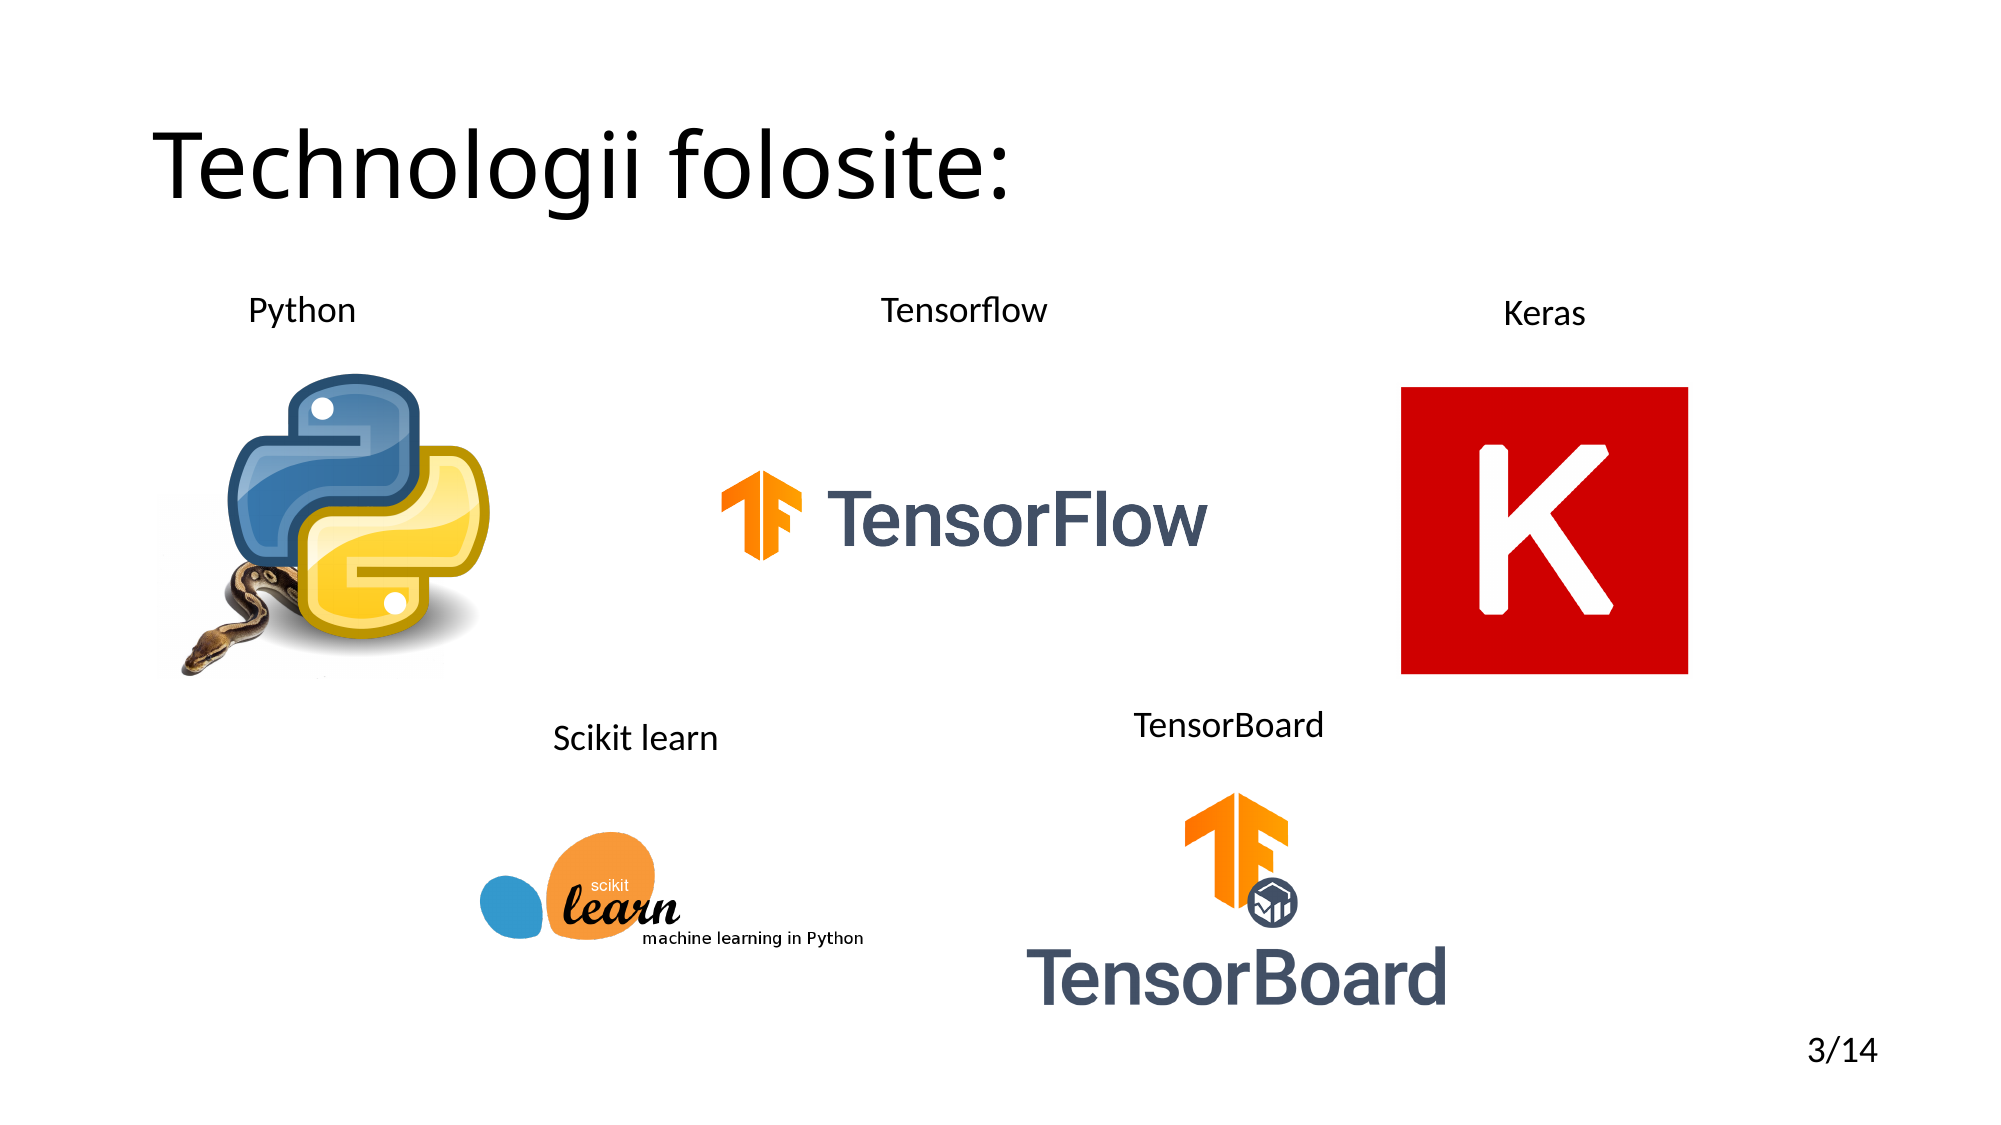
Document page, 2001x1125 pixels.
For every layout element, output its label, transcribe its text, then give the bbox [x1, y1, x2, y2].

text_box Python [233, 277, 483, 337]
text_box Tensorflow [828, 277, 1101, 337]
picture [666, 415, 1263, 616]
picture [157, 367, 507, 679]
text_box Keras [1429, 280, 1661, 341]
text_box 3/14 [1792, 1017, 1957, 1078]
text_box TensorBoard [1118, 692, 1407, 746]
title Technologii folosite: [137, 59, 1863, 278]
picture [964, 746, 1510, 1053]
text_box Scikit learn [538, 705, 795, 766]
picture [1396, 382, 1693, 679]
picture [456, 817, 876, 982]
